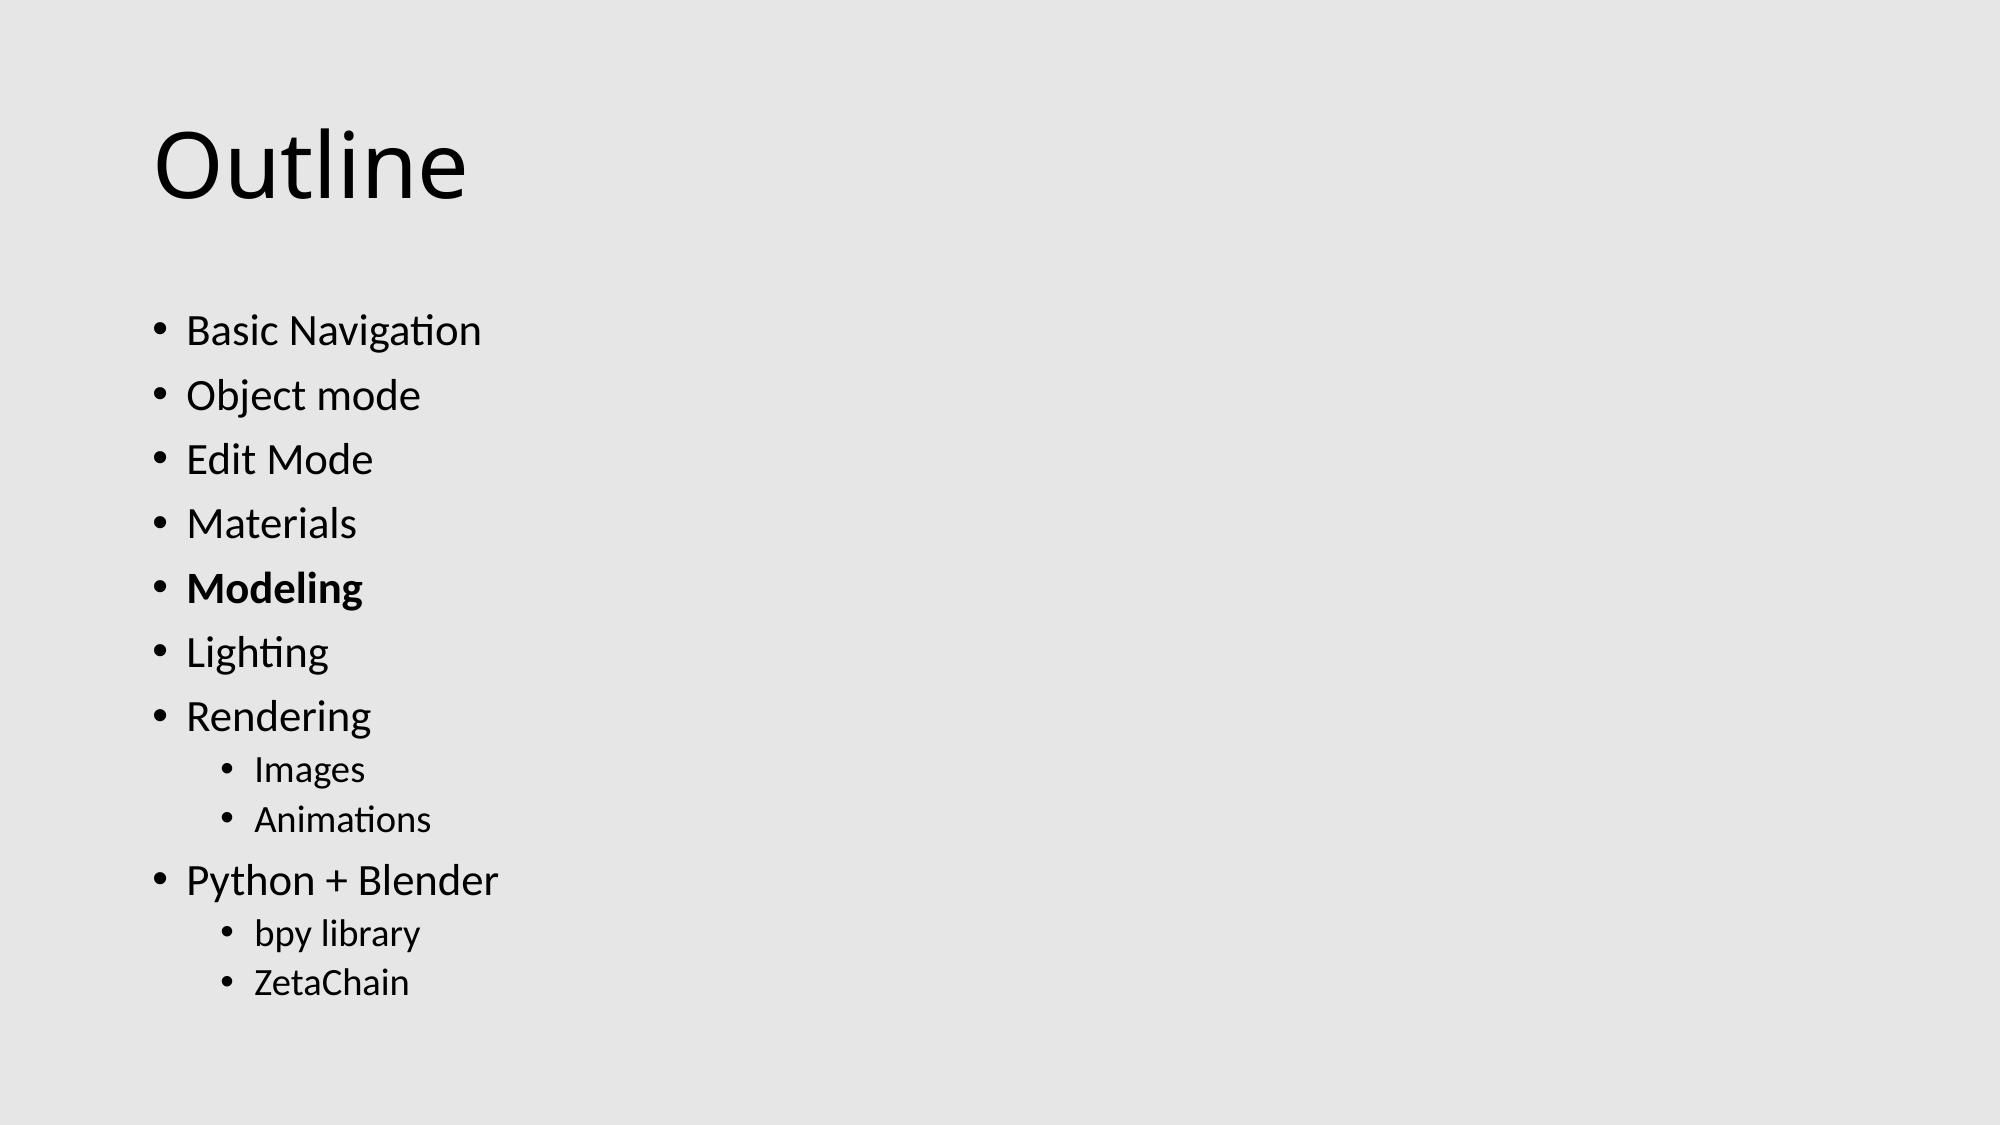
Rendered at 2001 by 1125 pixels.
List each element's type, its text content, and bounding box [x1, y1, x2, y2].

title Outline [137, 59, 1863, 278]
list Basic Navigation Object mode Edit Mode Materials Modeling Lighting Rendering Images Animations Python + Blender bpy library ZetaChain [137, 299, 1863, 1014]
